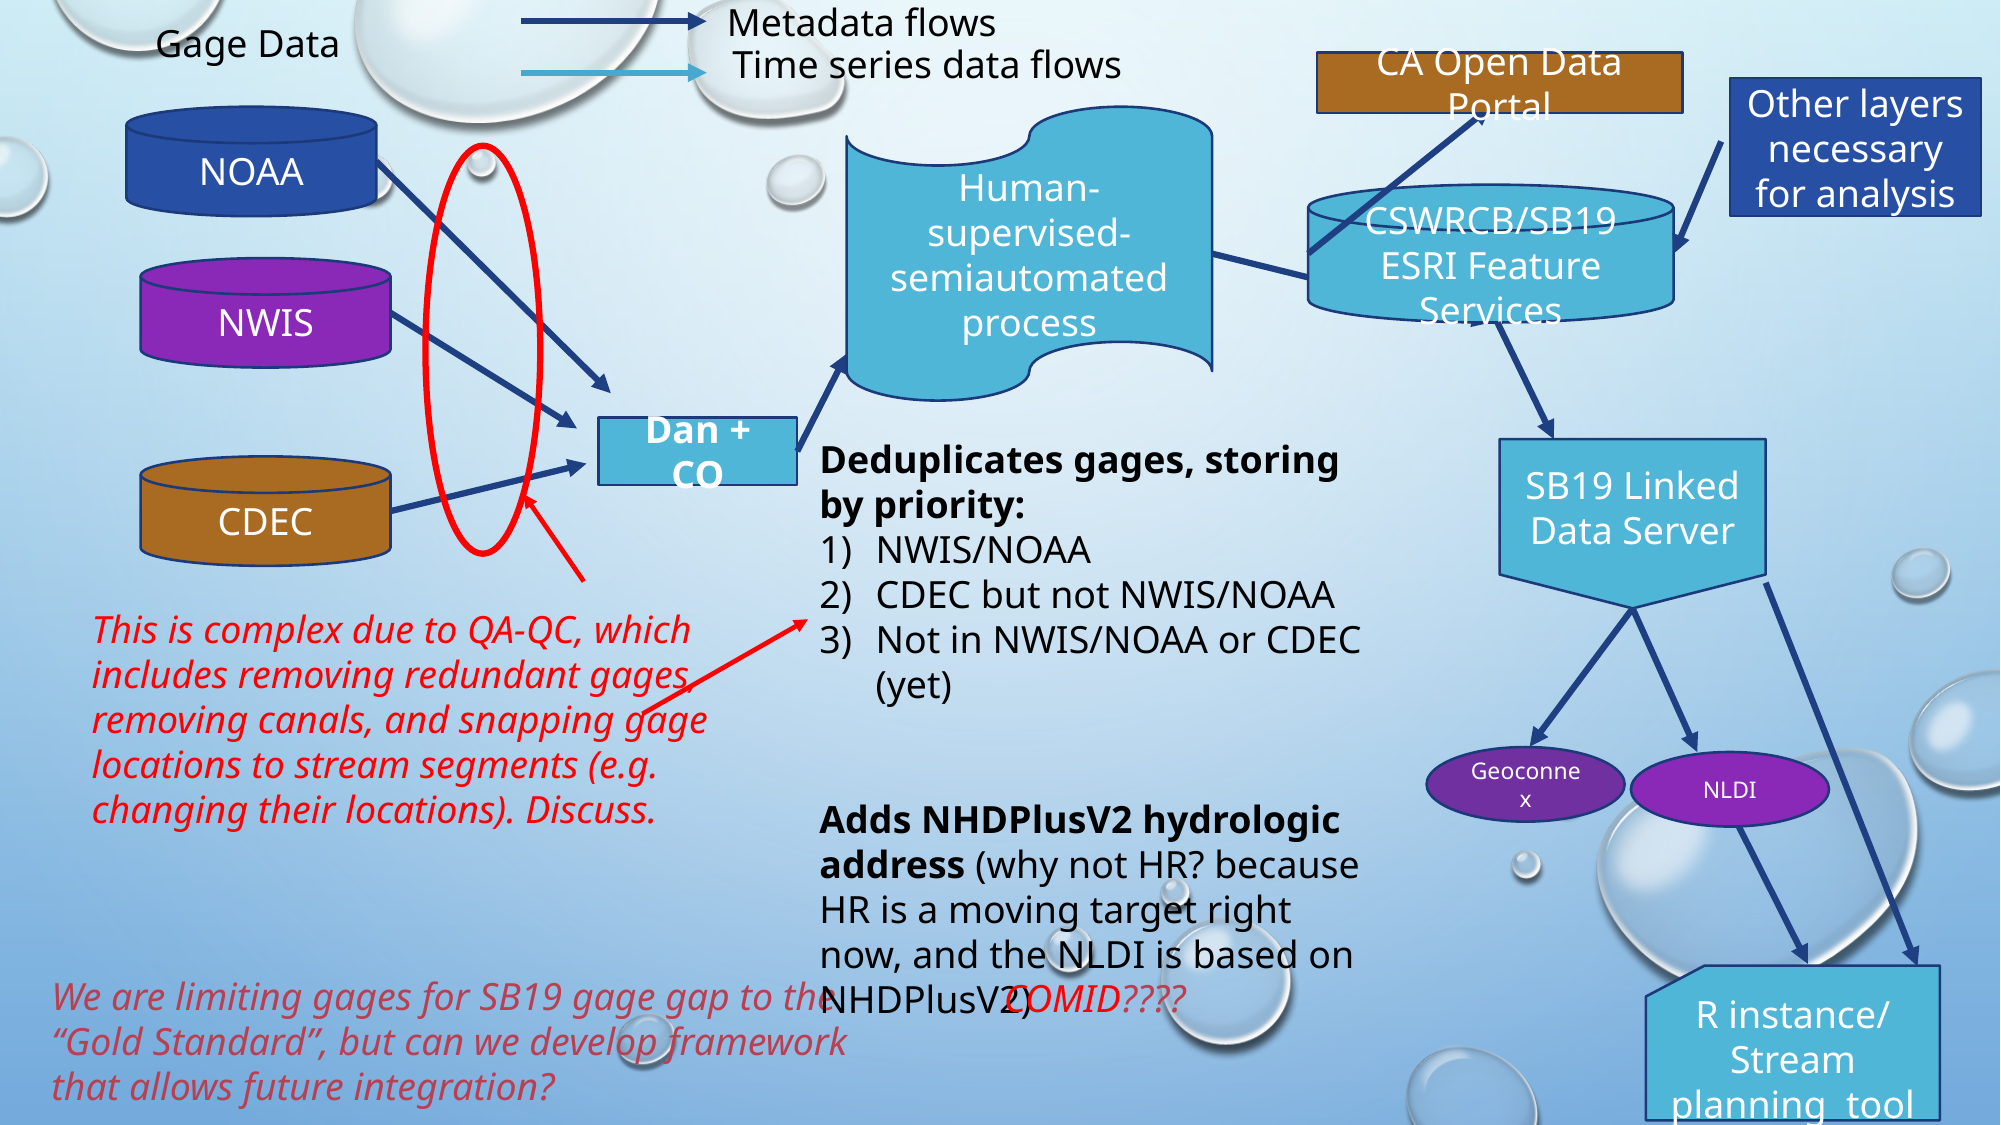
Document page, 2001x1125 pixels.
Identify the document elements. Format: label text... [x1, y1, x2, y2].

text_box Other layers necessary for analysis [1729, 77, 1982, 217]
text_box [523, 493, 585, 582]
text_box Deduplicates gages, storing by priority: NWIS/NOAA CDEC but not NWIS/NOAA Not in NWIS/NOAA or CDEC (yet) Adds NHDPlusV2 hydrologic address (why not HR? because HR is a moving target right now, and the NLDI is based on NHDPlusV2) [804, 428, 1400, 1119]
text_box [797, 353, 847, 452]
text_box CDEC [139, 455, 392, 568]
text_box Dan + CO [597, 416, 798, 486]
text_box Metadata flows [712, 0, 1058, 52]
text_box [390, 312, 578, 429]
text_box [1765, 582, 1918, 967]
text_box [1497, 322, 1555, 440]
text_box [429, 437, 537, 461]
text_box COMID???? [989, 967, 1234, 1028]
text_box Geoconnex [1425, 745, 1626, 823]
text_box SB19 Linked Data Server [1498, 437, 1767, 607]
text_box This is complex due to QA-QC, which includes removing redundant gages, removing canals, and snapping gage locations to stream segments (e.g. changing their locations). Discuss. [76, 599, 726, 839]
picture [0, 0, 2000, 1125]
text_box NWIS [139, 256, 370, 369]
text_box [1529, 608, 1631, 747]
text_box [390, 463, 587, 512]
text_box We are limiting gages for SB19 gage gap to the “Gold Standard”, but can we develop framework that allows future integration? [36, 965, 804, 1116]
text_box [376, 161, 611, 394]
text_box R instance/ Stream planning tool [1644, 964, 1942, 1122]
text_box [1632, 608, 1698, 753]
text_box [460, 144, 505, 159]
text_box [642, 618, 809, 715]
text_box CSWRCB/SB19 ESRI Feature Services [1306, 183, 1675, 324]
text_box Gage Data [140, 12, 453, 72]
text_box NOAA [125, 105, 378, 218]
text_box CA Open Data Portal [1316, 51, 1684, 114]
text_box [1673, 141, 1722, 254]
text_box NLDI [1629, 750, 1759, 828]
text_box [1738, 826, 1809, 965]
text_box Human-supervised-semiautomated process [845, 105, 1214, 402]
text_box Time series data flows [717, 34, 1163, 94]
text_box [450, 521, 516, 555]
